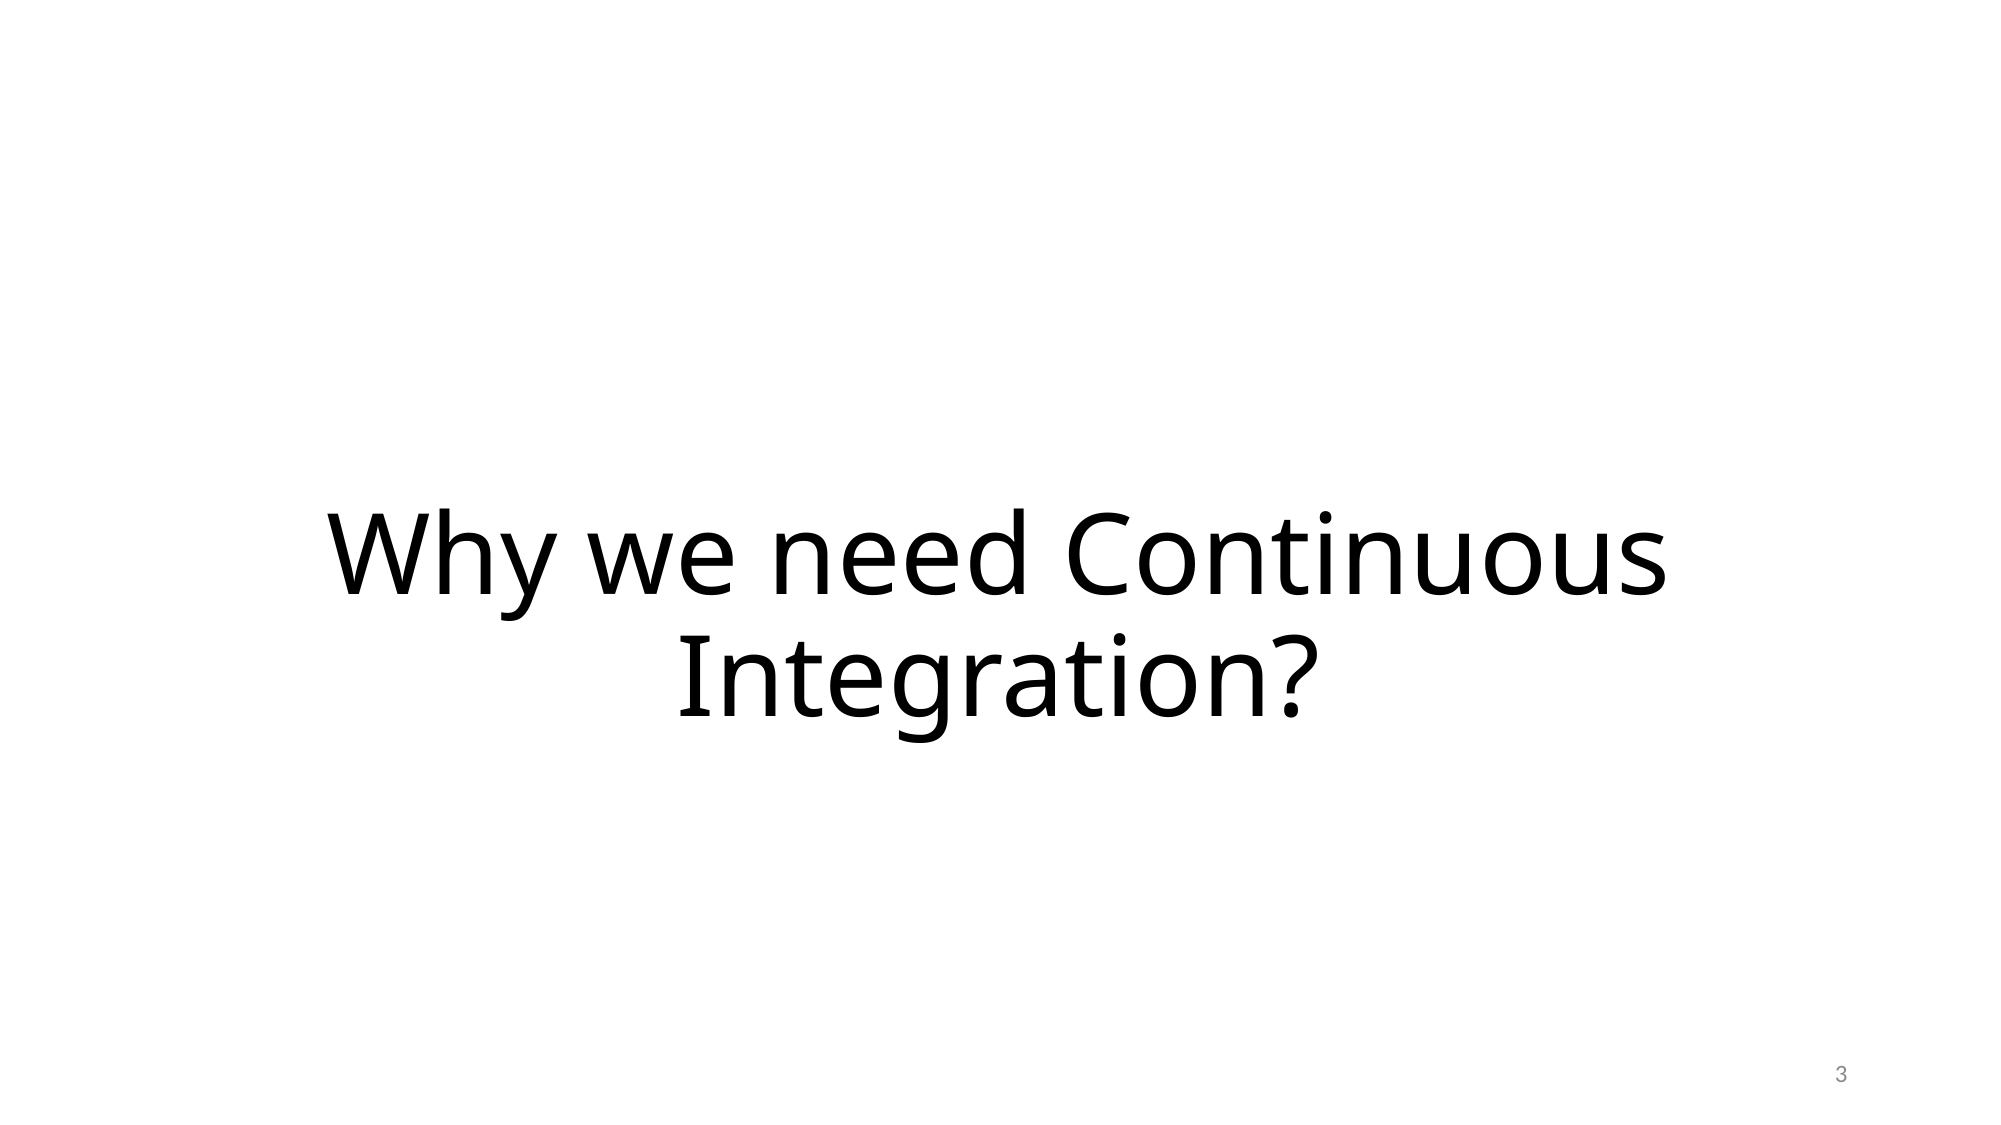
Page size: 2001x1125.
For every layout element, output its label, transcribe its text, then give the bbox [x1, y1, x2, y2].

slide_number 3 [1412, 1042, 1863, 1103]
title Why we need Continuous Integration? [136, 280, 1862, 749]
